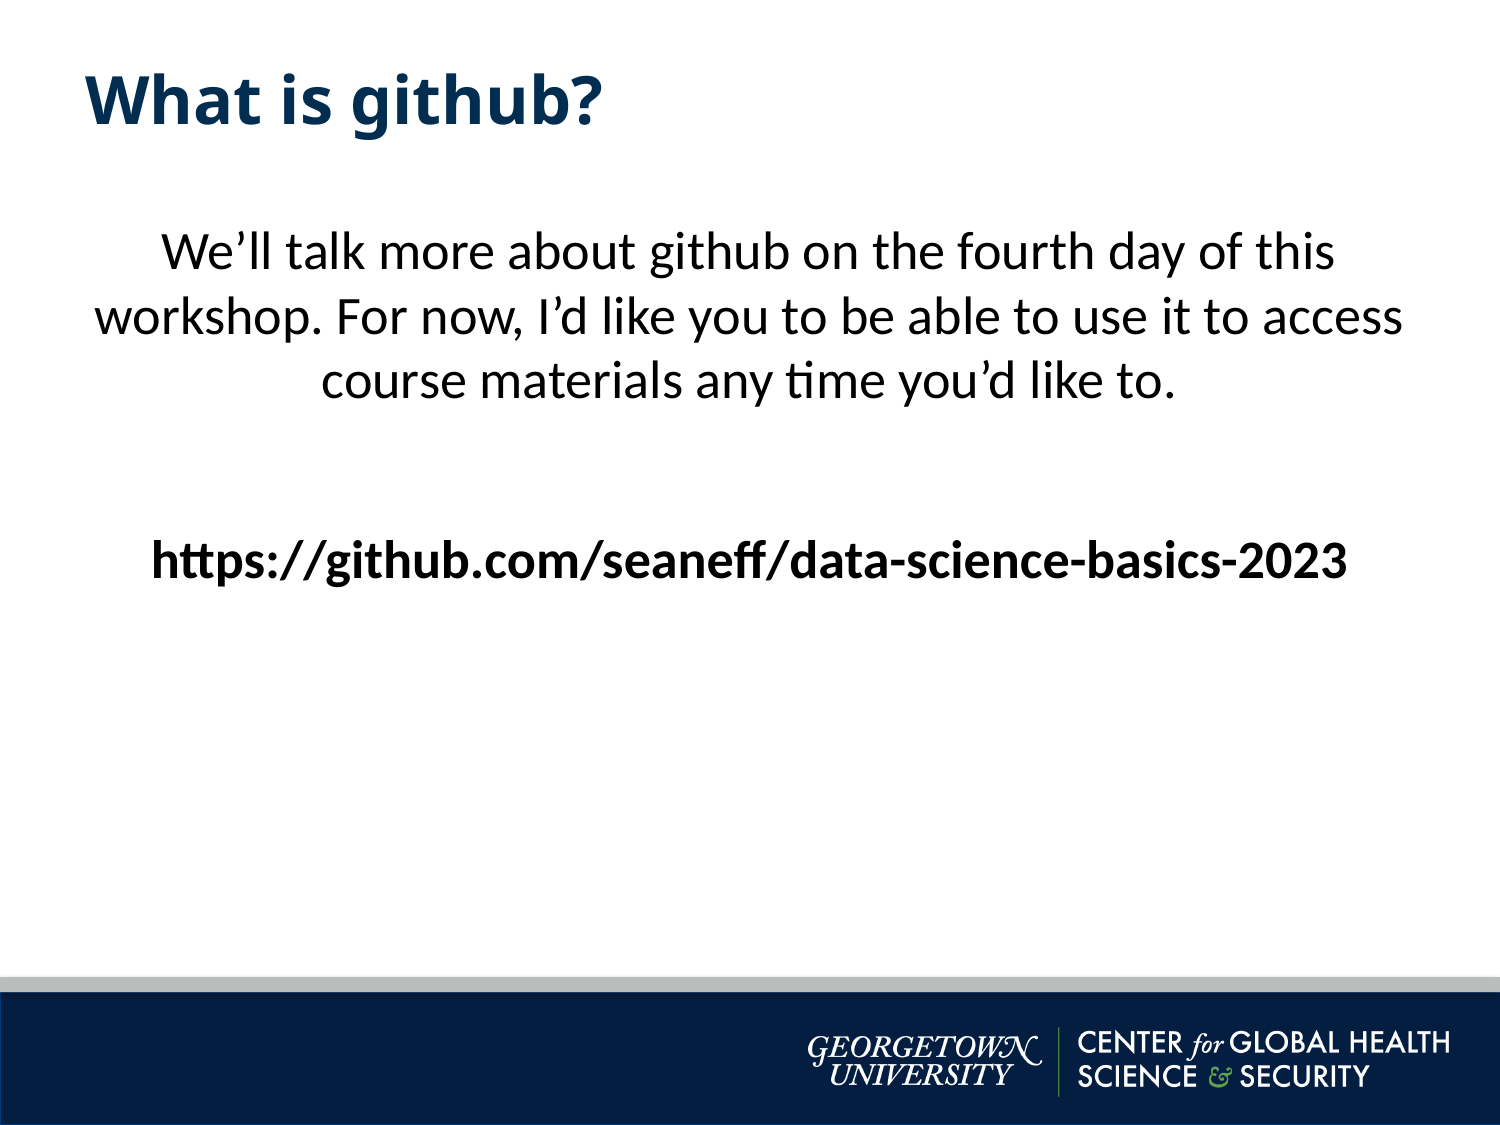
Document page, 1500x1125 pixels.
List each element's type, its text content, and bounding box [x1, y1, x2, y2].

picture [808, 1027, 1449, 1097]
text_box What is github? [70, 50, 1500, 238]
text_box We’ll talk more about github on the fourth day of this workshop. For now, I’d like you to be able to use it to access course materials any time you’d like to. https://github.com/seaneff/data-science-basics-2023 [70, 207, 1430, 598]
